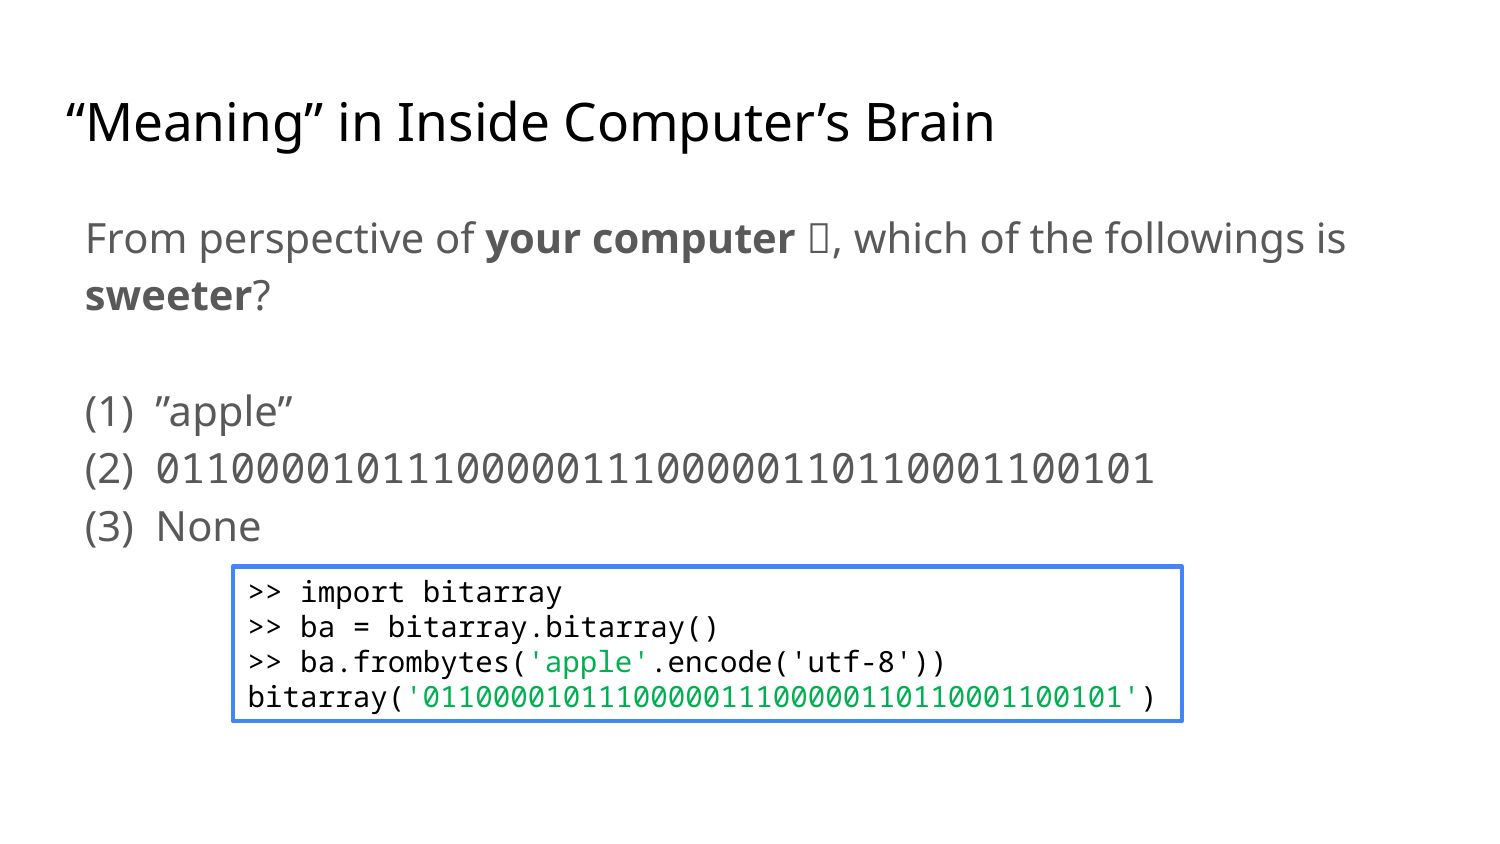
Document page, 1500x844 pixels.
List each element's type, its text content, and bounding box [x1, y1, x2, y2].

list From perspective of your computer 🤖, which of the followings is sweeter? (1) ”apple” (2) 0110000101110000011100000110110001100101 (3) None [51, 189, 1449, 750]
title “Meaning” in Inside Computer’s Brain [51, 72, 1449, 167]
text_box >> import bitarray >> ba = bitarray.bitarray() >> ba.frombytes('apple'.encode('utf-8')) bitarray('0110000101110000011100000110110001100101') [231, 564, 1184, 723]
